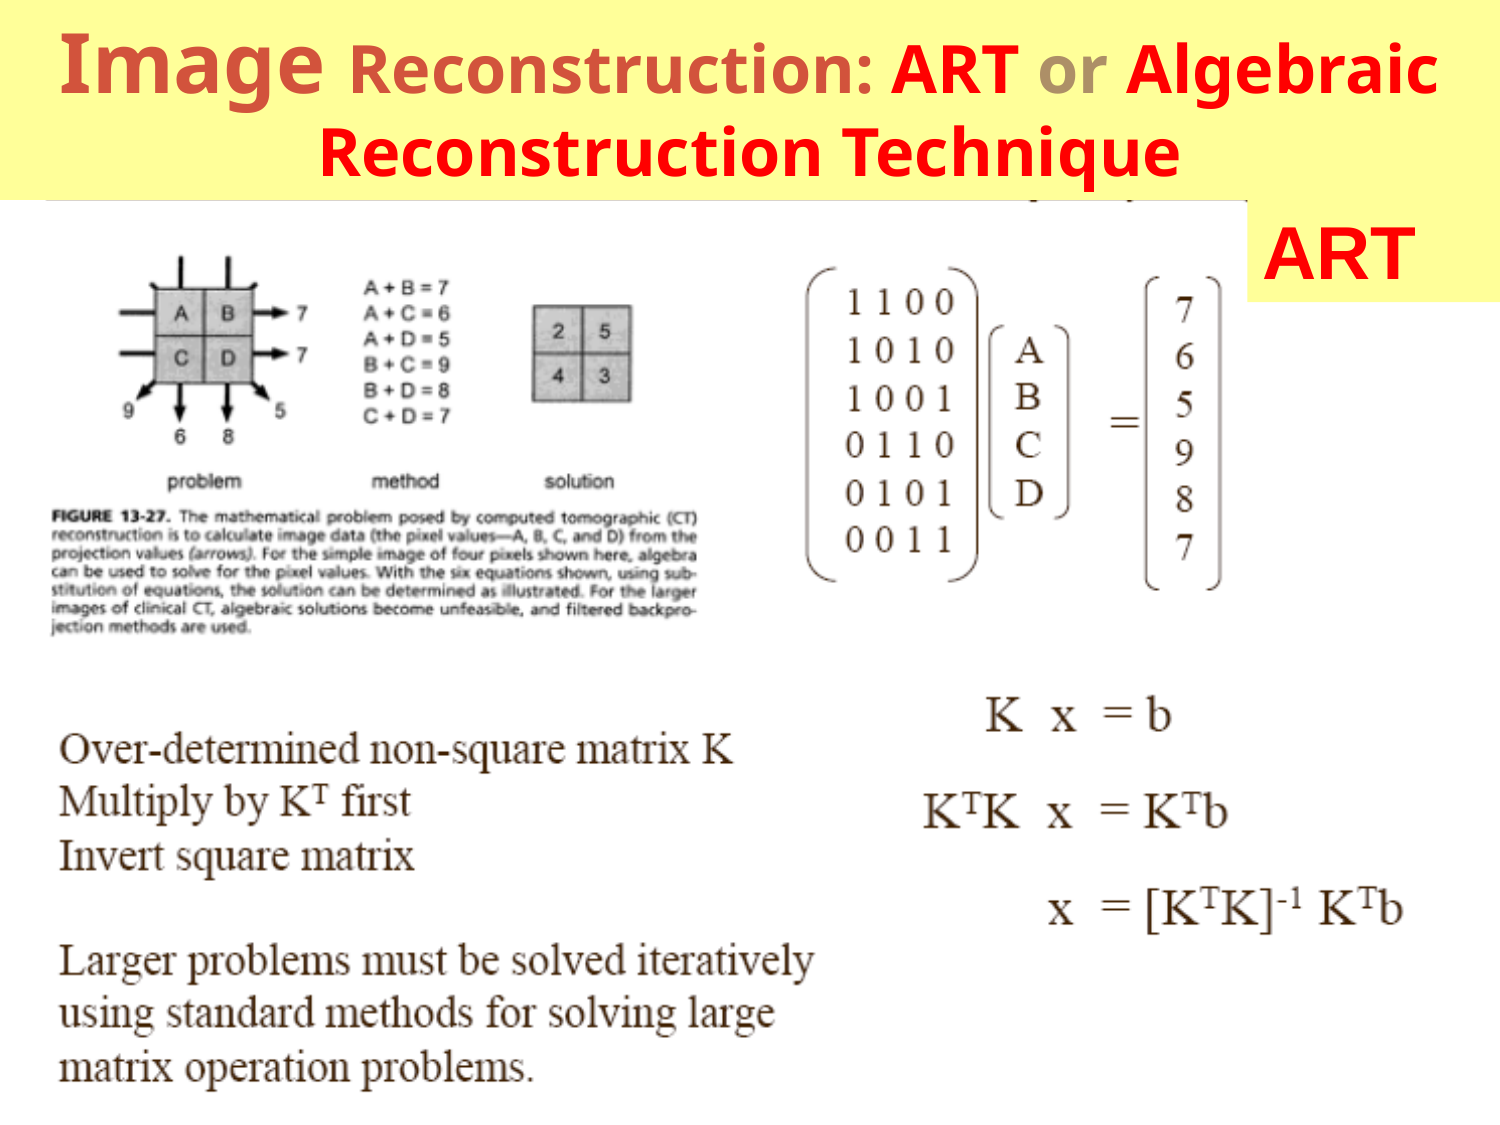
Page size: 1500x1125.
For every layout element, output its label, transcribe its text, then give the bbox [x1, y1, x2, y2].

text_box Image Reconstruction: ART or Algebraic Reconstruction Technique [0, 0, 1500, 80]
picture [0, 81, 1500, 1125]
